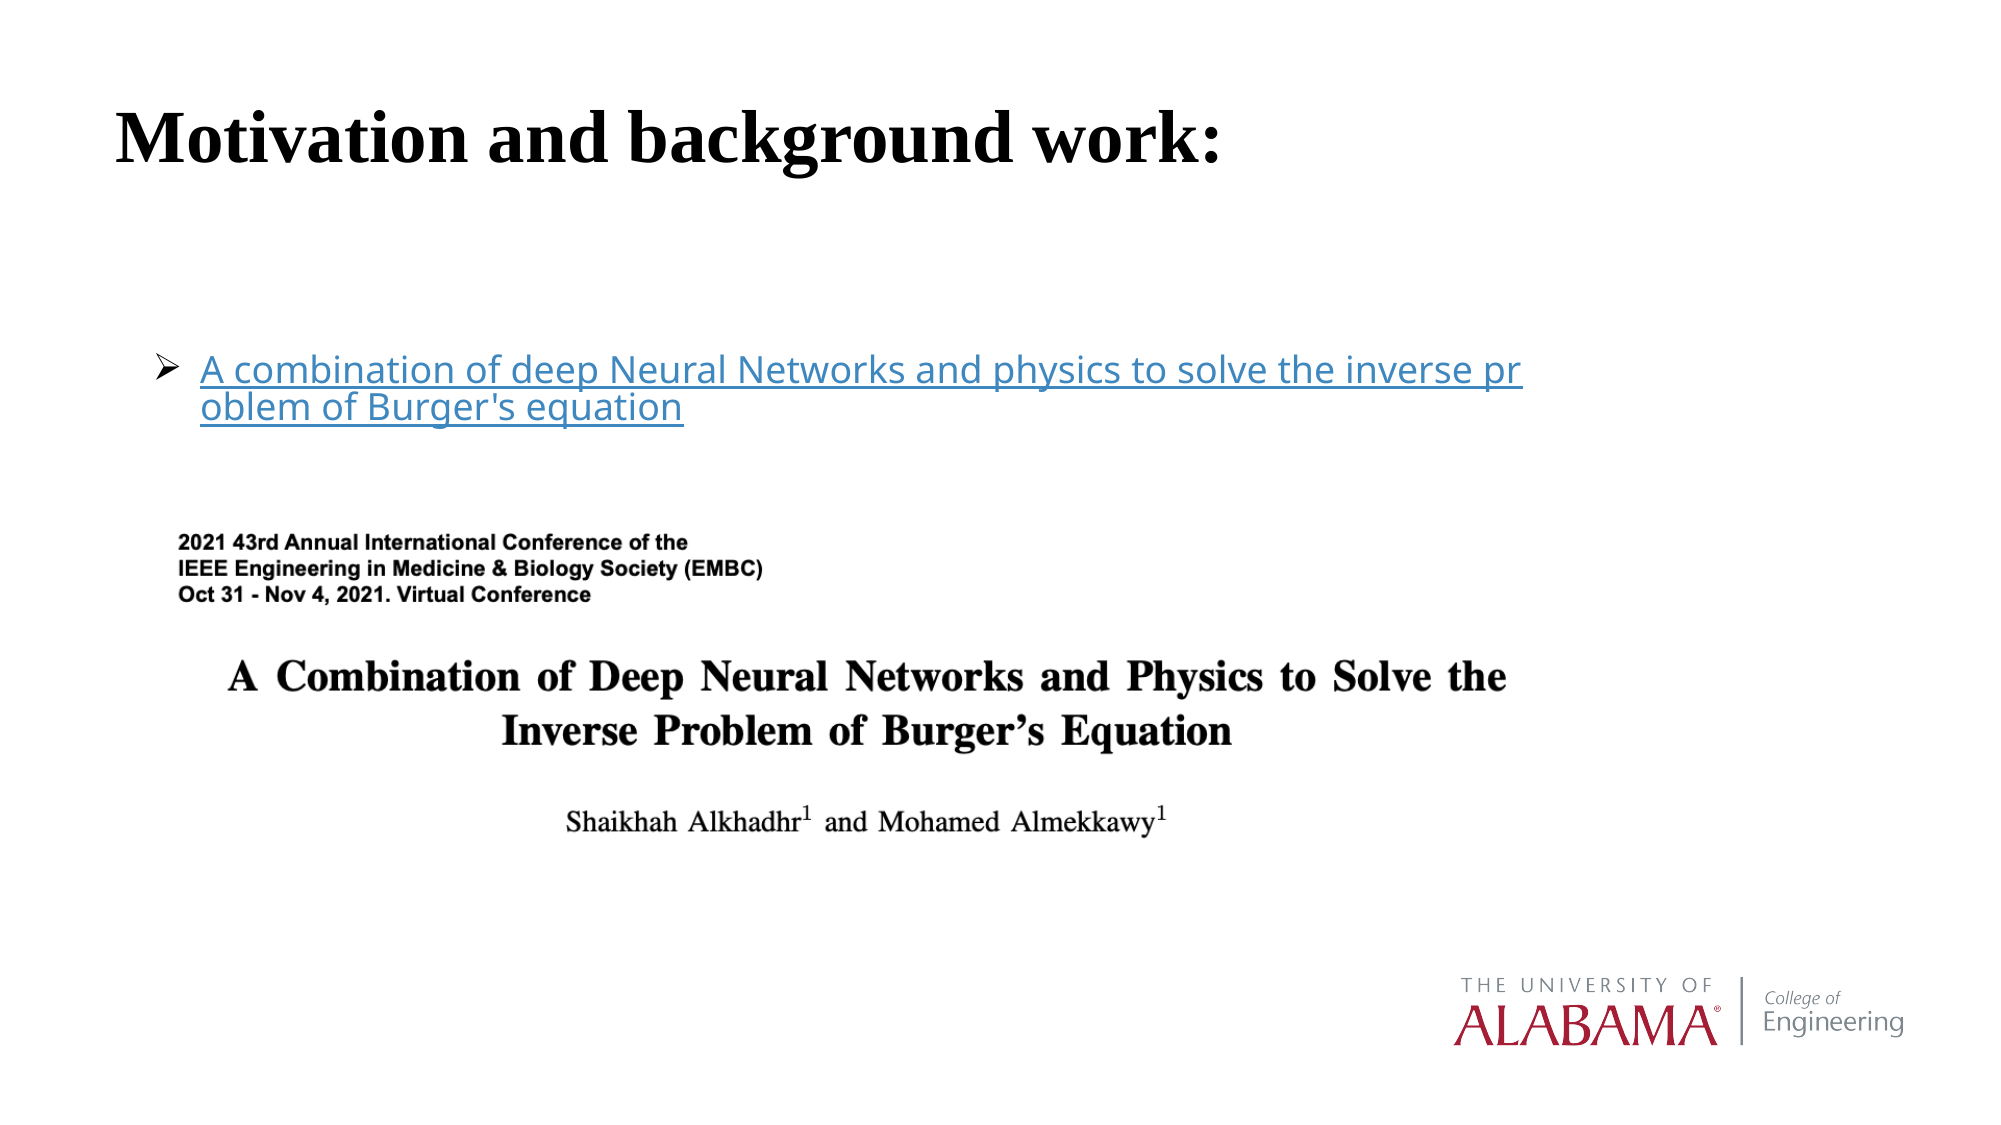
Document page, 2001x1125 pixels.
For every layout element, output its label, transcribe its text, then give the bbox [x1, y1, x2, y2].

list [138, 507, 1632, 870]
text_box A combination of deep Neural Networks and physics to solve the inverse problem of Burger's equation [138, 338, 1554, 405]
title Motivation and background work: [100, 90, 1849, 276]
picture [1453, 977, 1903, 1046]
